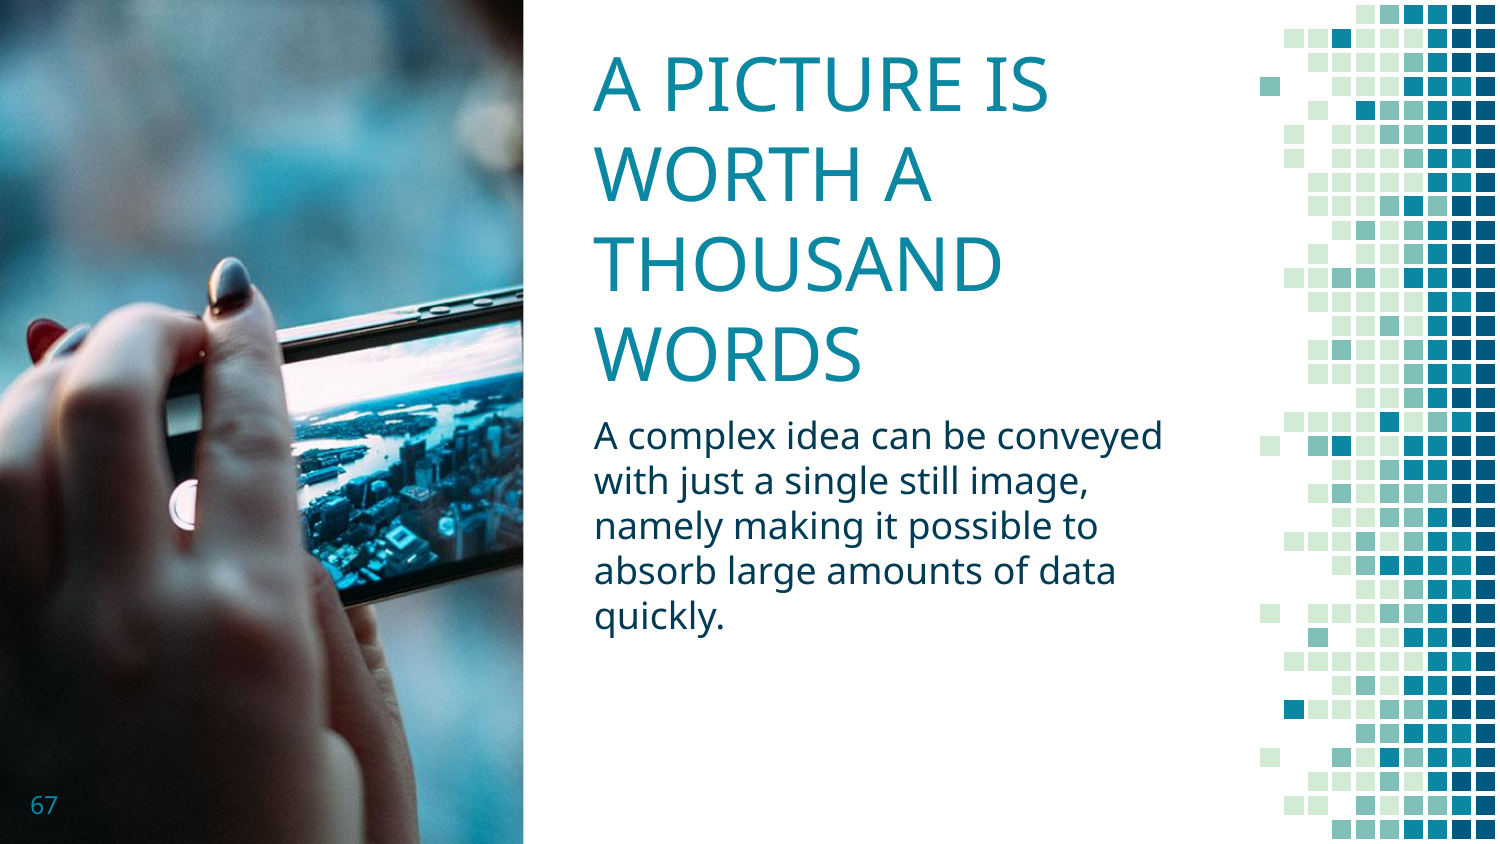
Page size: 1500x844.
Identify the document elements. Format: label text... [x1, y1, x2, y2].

title A PICTURE IS WORTH A THOUSAND WORDS [578, 271, 1220, 396]
picture [0, 0, 524, 844]
list A complex idea can be conveyed with just a single still image, namely making it possible to absorb large amounts of data quickly. [578, 396, 1220, 770]
